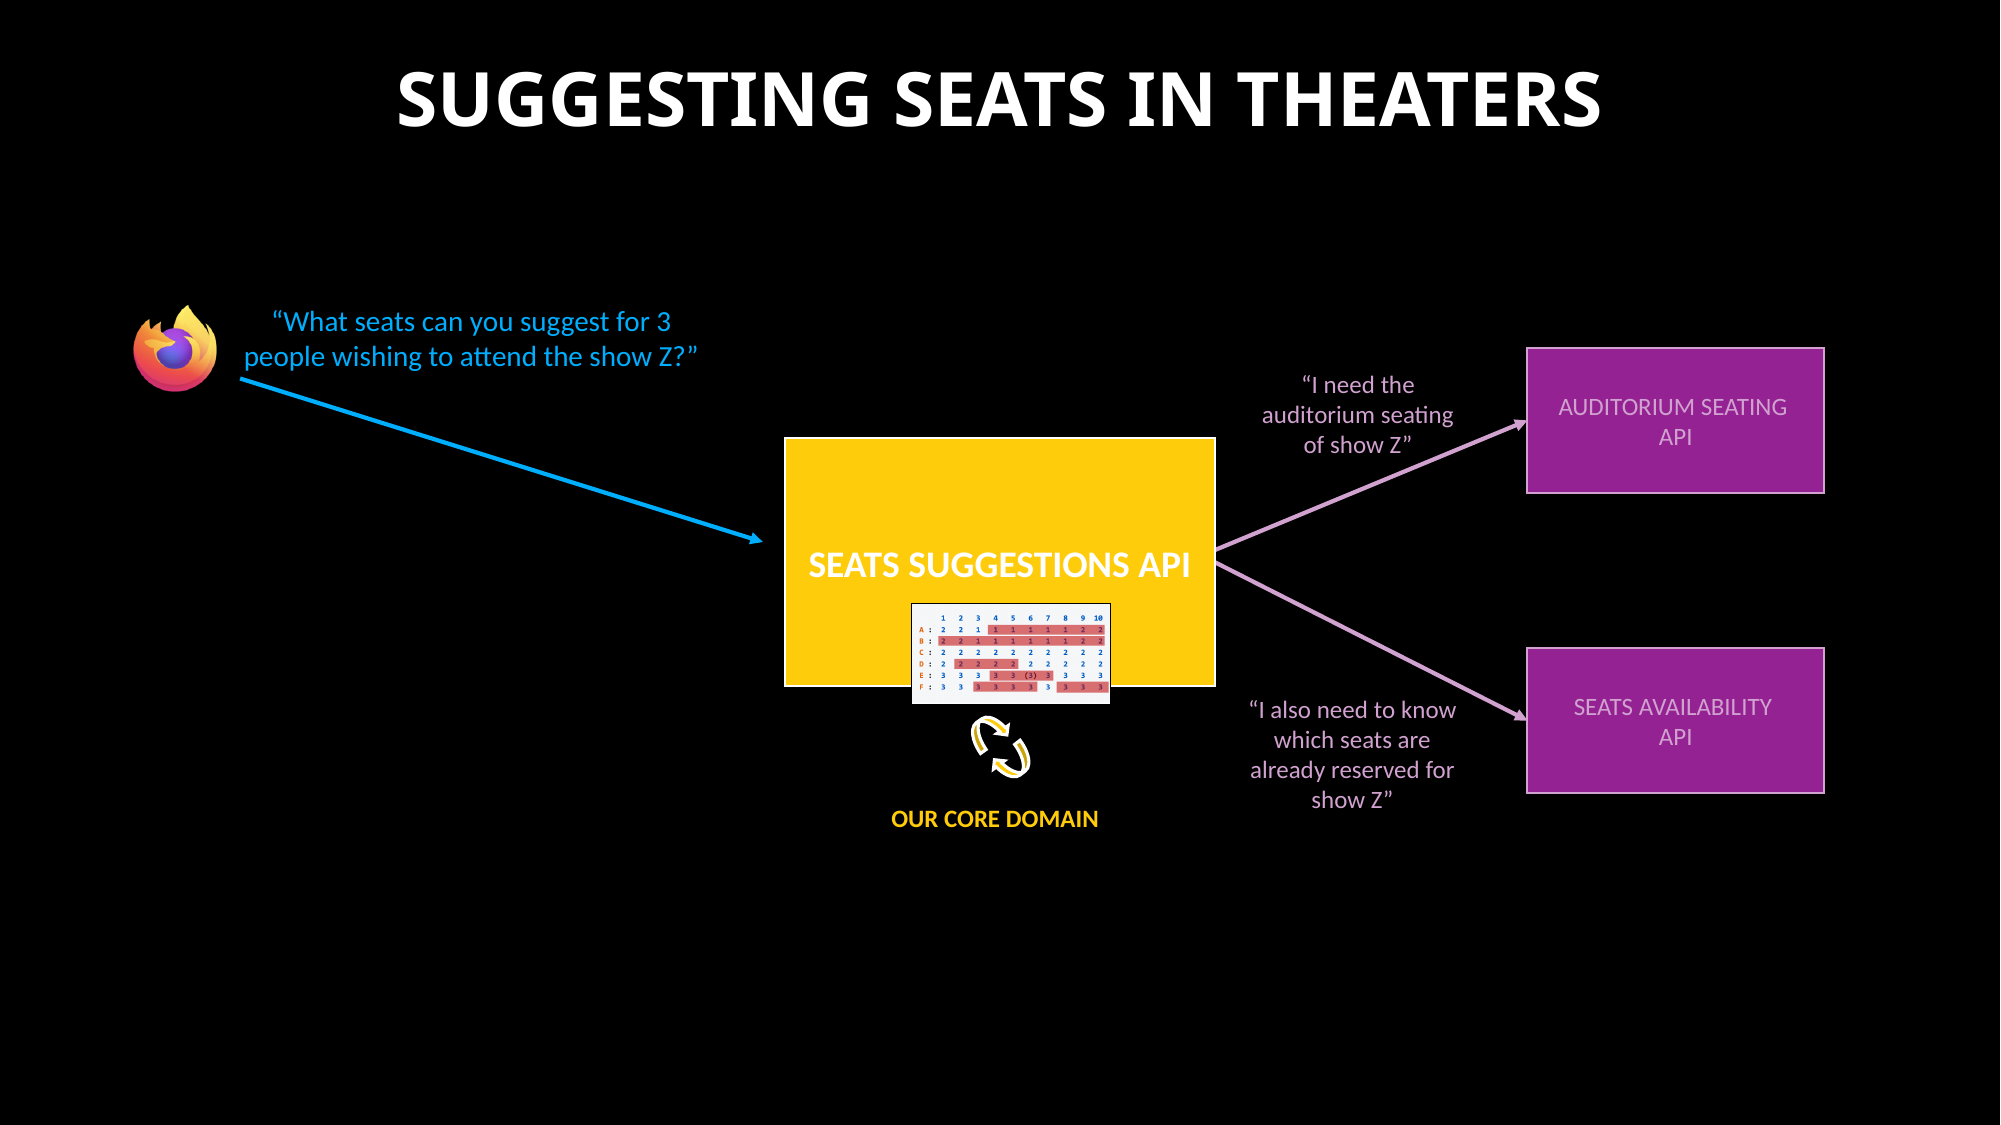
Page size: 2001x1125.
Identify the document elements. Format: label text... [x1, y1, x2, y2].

text_box Seats Suggestions API [784, 437, 1216, 687]
text_box Auditorium Seating API [1526, 347, 1825, 494]
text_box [911, 603, 1111, 705]
text_box Suggesting seats in Theaters [27, 43, 1973, 149]
text_box “I also need to know which seats are already reserved for show Z” [1225, 721, 1480, 821]
text_box “What seats can you suggest for 3 people wishing to attend the show Z?” [224, 294, 725, 380]
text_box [240, 378, 763, 543]
text_box OUR CORE DOMAIN [868, 795, 1123, 840]
text_box “I need the auditorium seating of show Z” [1243, 361, 1473, 420]
text_box Seats Availability API [1526, 647, 1825, 794]
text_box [1215, 562, 1528, 721]
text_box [969, 717, 1033, 777]
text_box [1215, 420, 1528, 550]
picture [127, 294, 224, 401]
